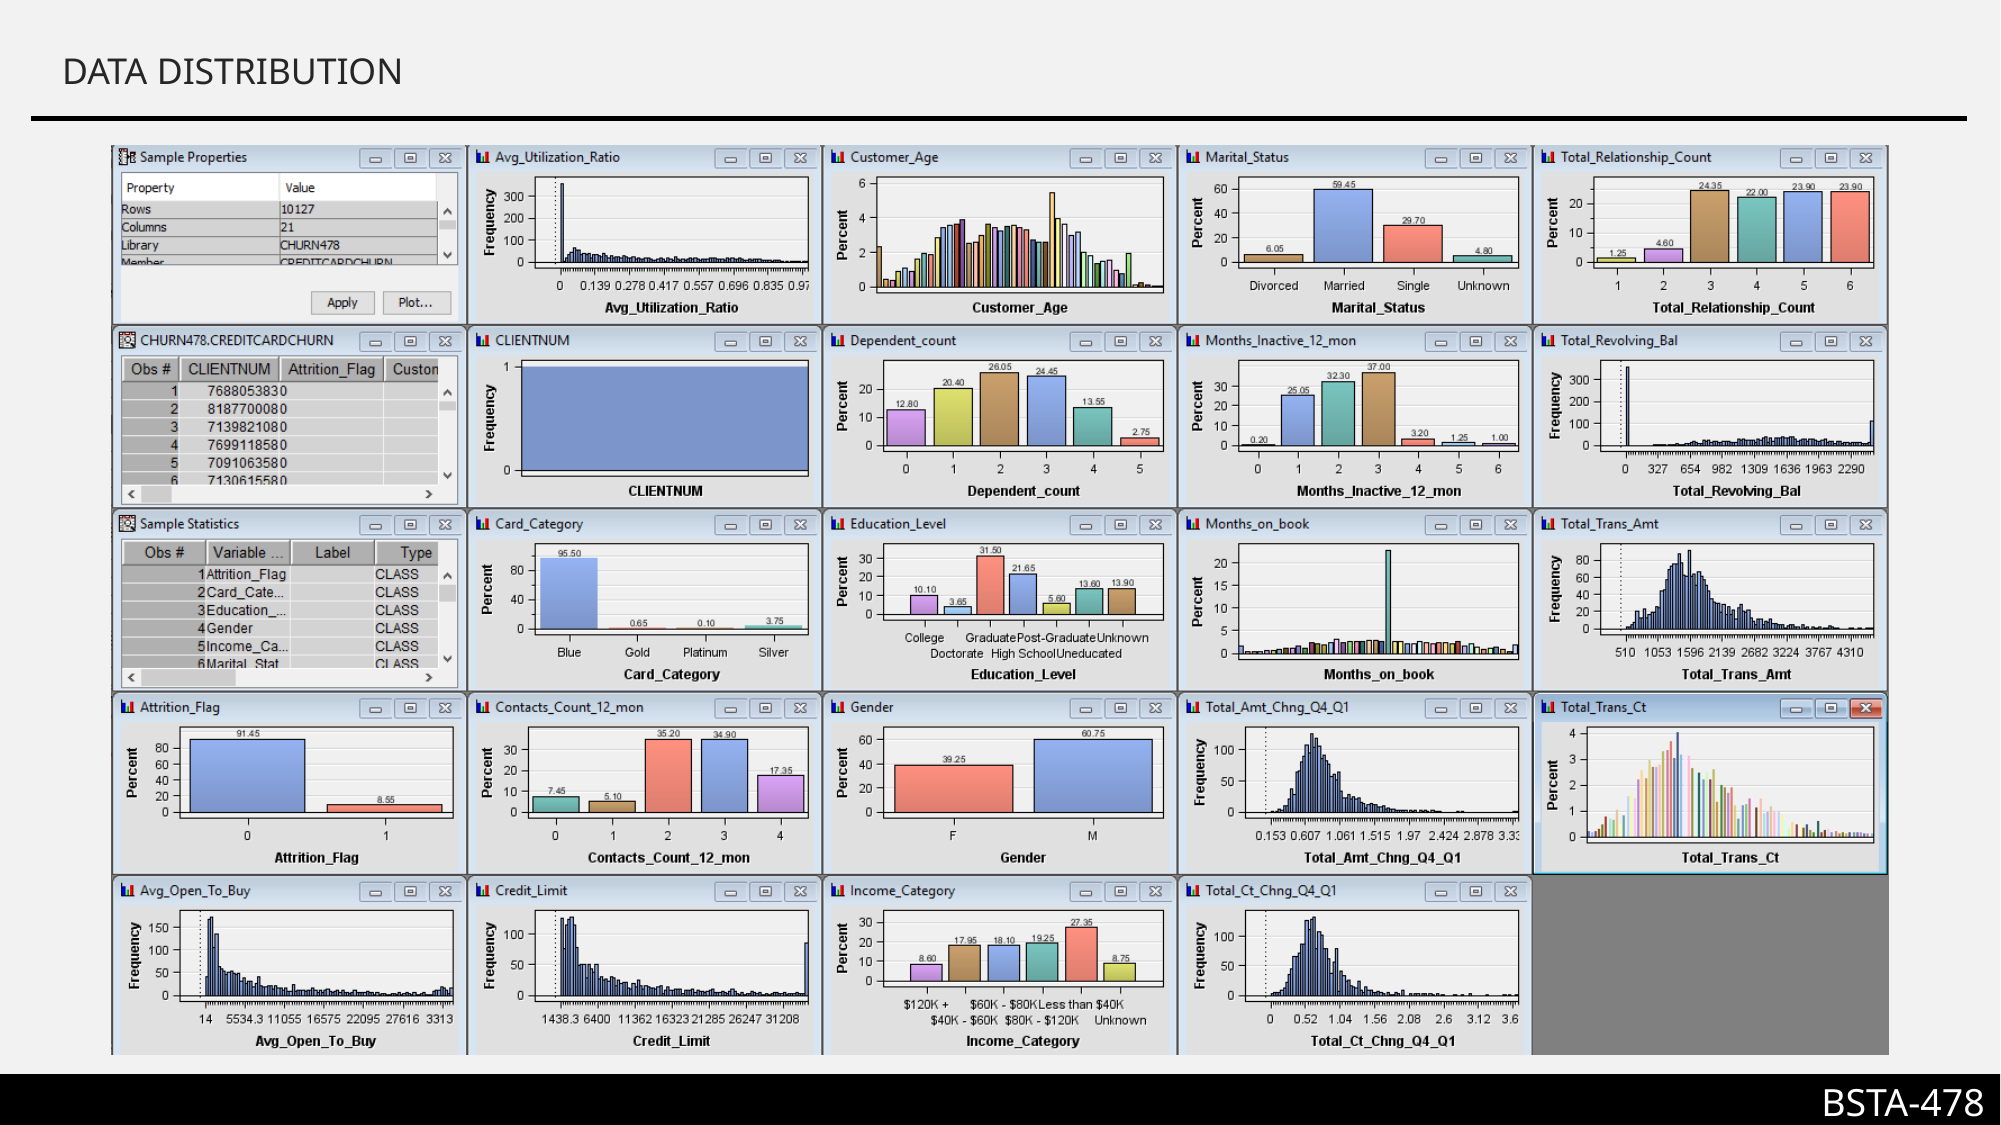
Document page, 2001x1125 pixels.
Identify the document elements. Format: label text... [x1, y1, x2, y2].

title DATA DISTRIBUTION [29, 21, 1970, 124]
picture [111, 144, 1889, 1055]
